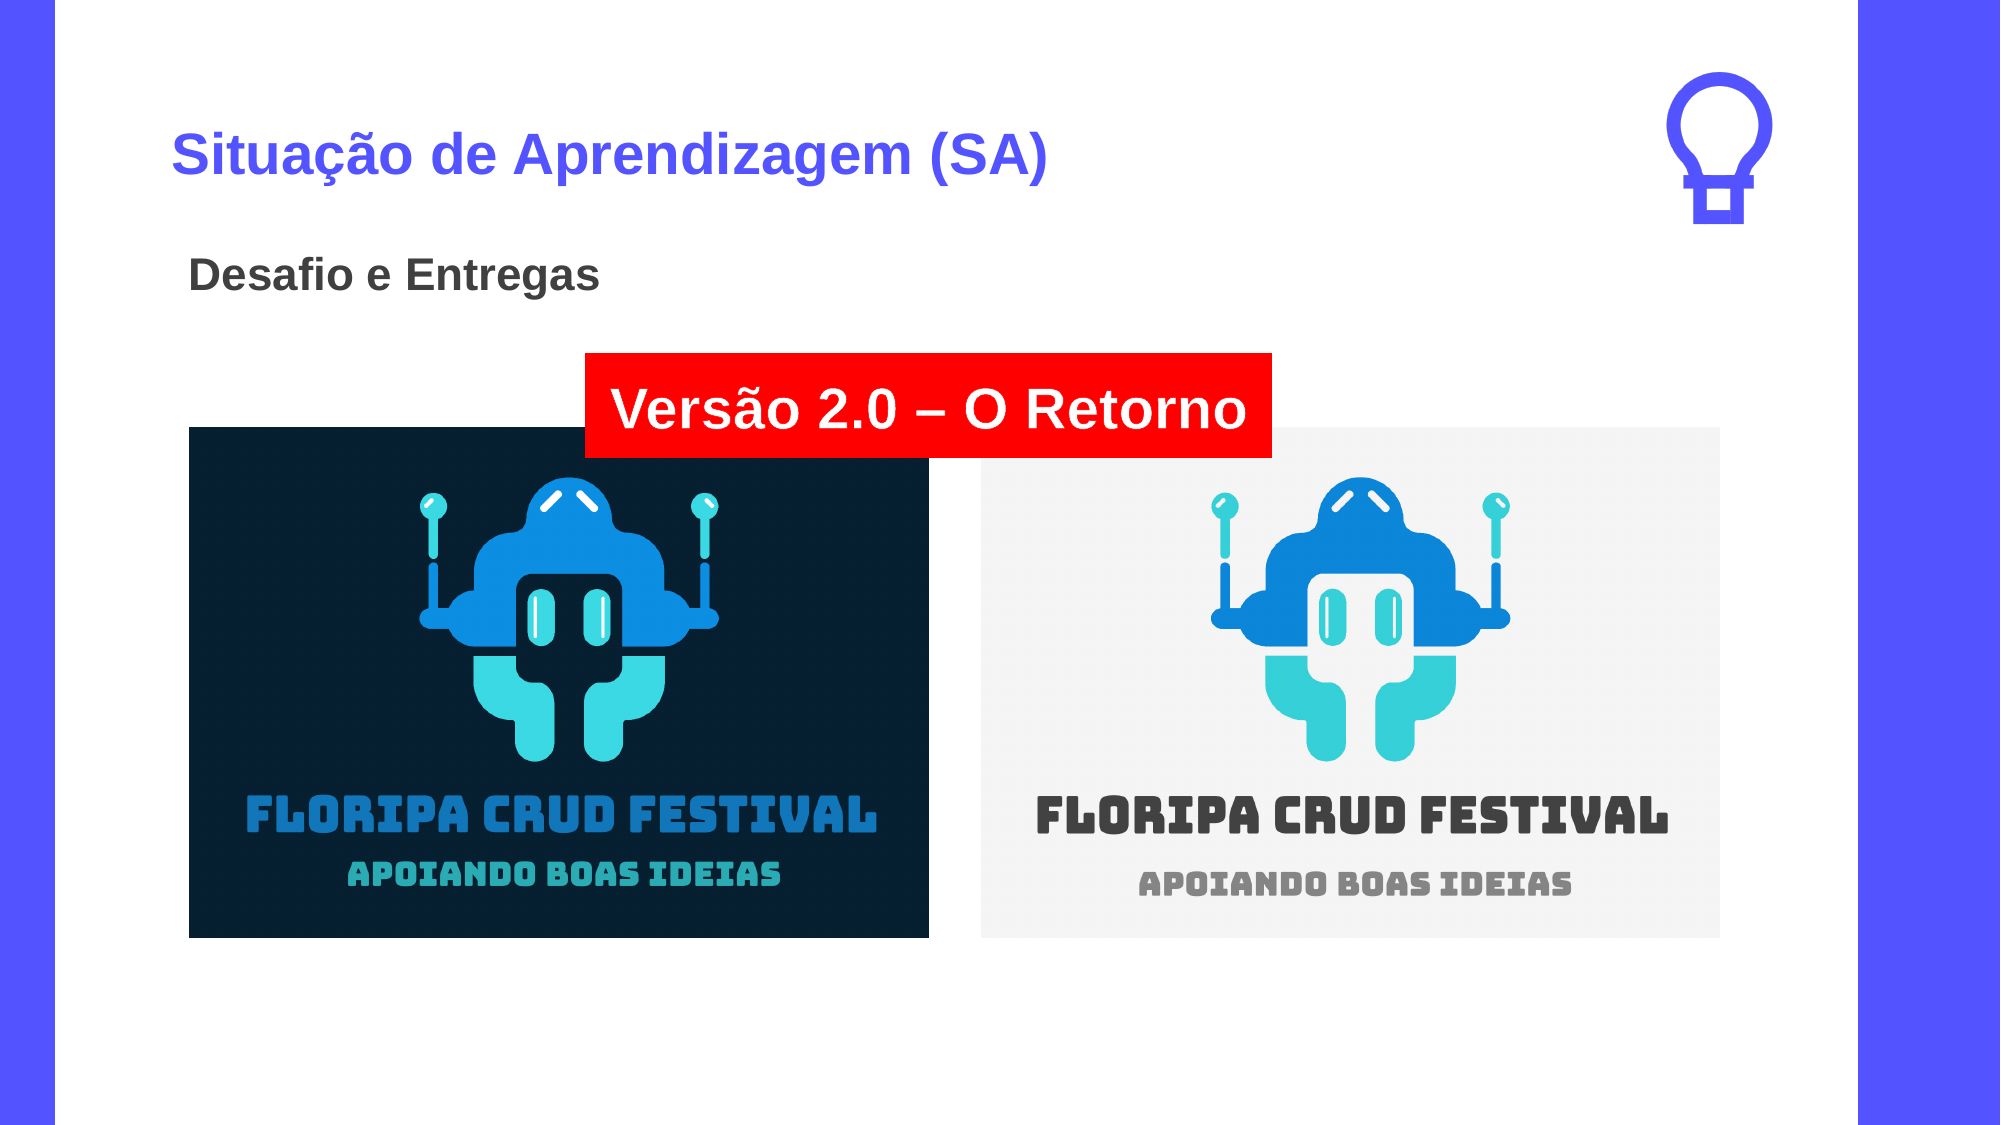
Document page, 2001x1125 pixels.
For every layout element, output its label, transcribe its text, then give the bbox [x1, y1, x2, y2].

picture [1666, 71, 1773, 225]
text_box Desafio e Entregas [168, 224, 1601, 327]
picture [981, 427, 1720, 938]
text_box [0, 0, 55, 1125]
text_box Situação de Aprendizagem (SA) [156, 117, 1079, 202]
picture [189, 427, 930, 938]
text_box Versão 2.0 – O Retorno [585, 353, 1272, 458]
text_box [1858, 0, 2000, 1125]
